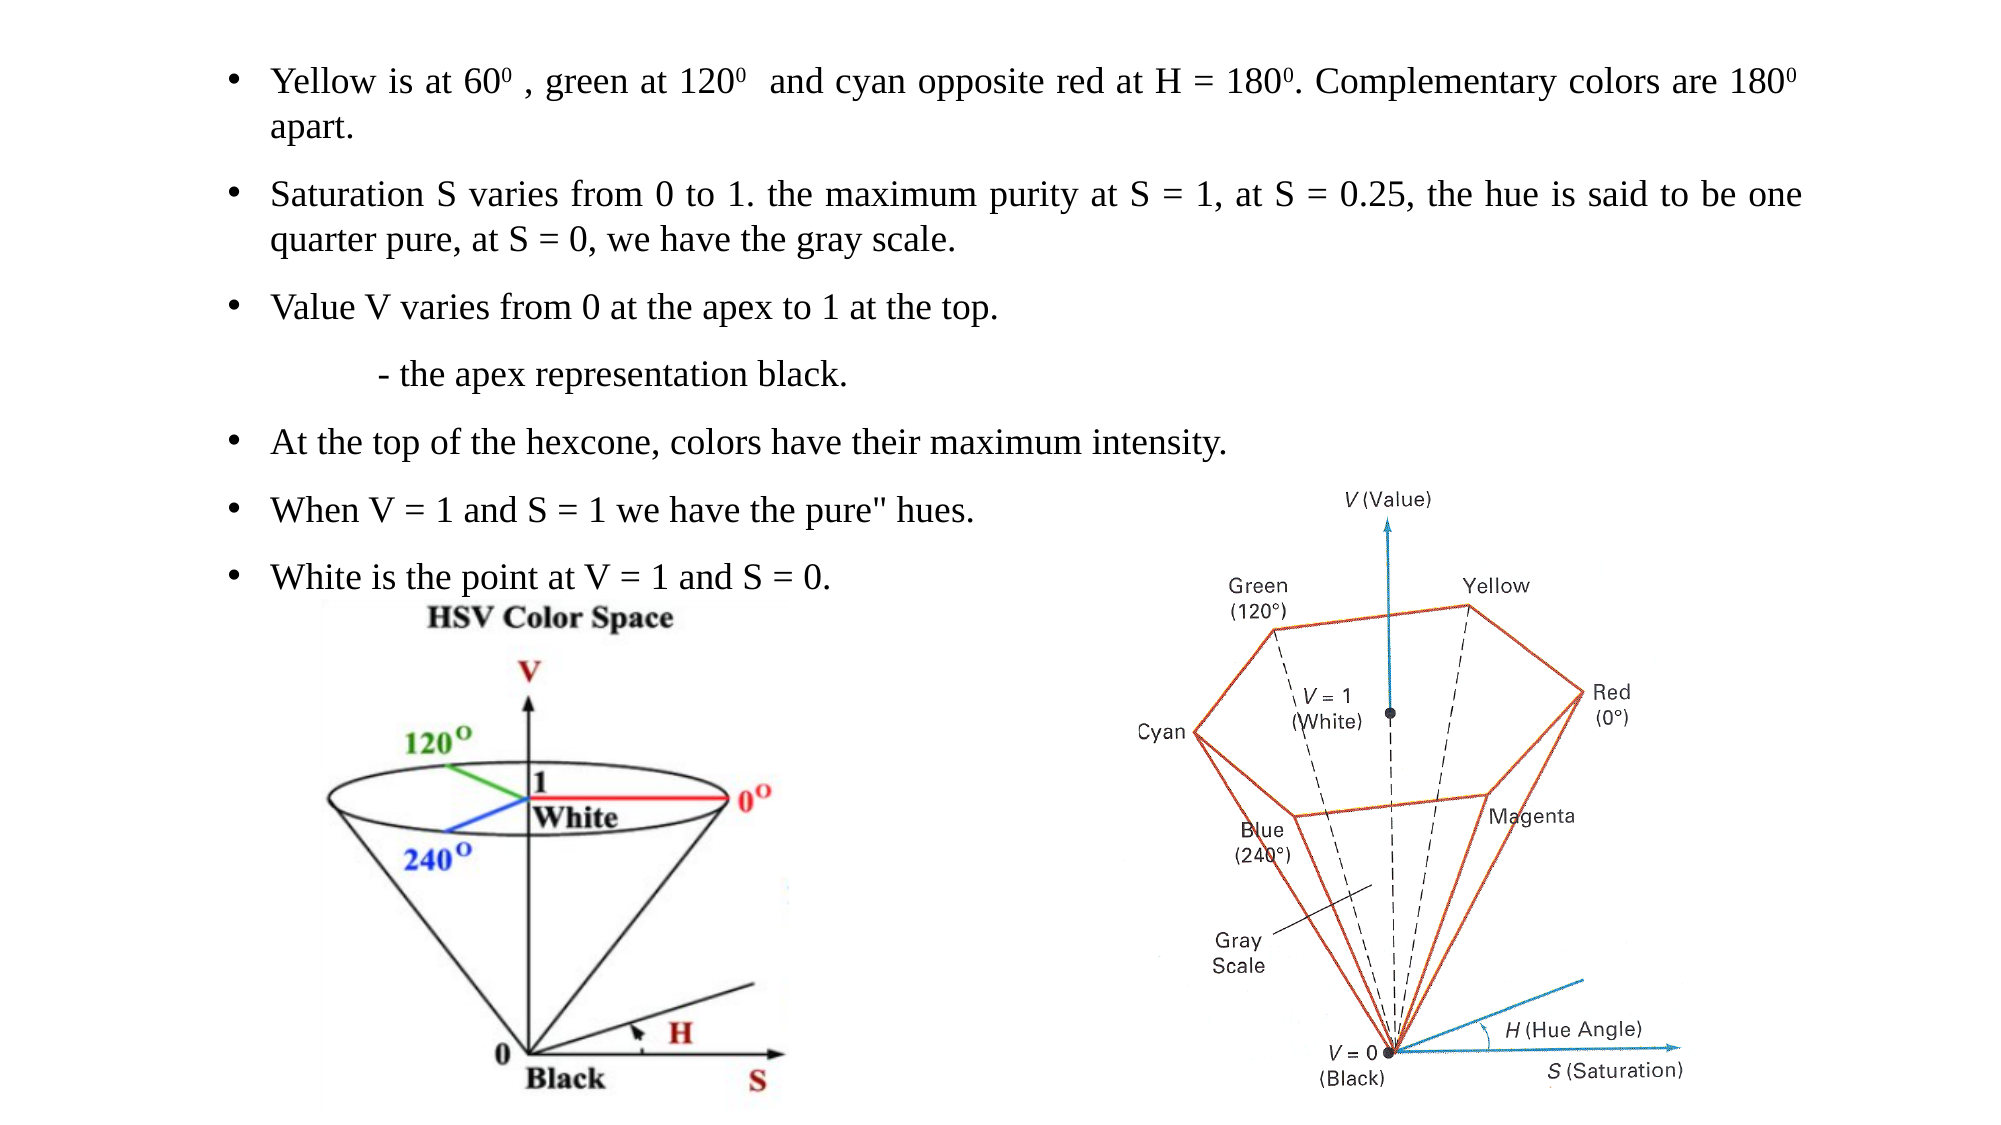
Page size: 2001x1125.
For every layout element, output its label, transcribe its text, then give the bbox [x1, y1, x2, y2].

picture [320, 599, 789, 1117]
text_box Yellow is at 600 , green at 1200 and cyan opposite red at H = 1800. Complementary colors are 1800 apart. Saturation S varies from 0 to 1. the maximum purity at S = 1, at S = 0.25, the hue is said to be one quarter pure, at S = 0, we have the gray scale. Value V varies from 0 at the apex to 1 at the top. - the apex representation black. At the top of the hexcone, colors have their maximum intensity. When V = 1 and S = 1 we have the pure" hues. White is the point at V = 1 and S = 0. [212, 48, 1820, 605]
picture [1076, 467, 1701, 1099]
